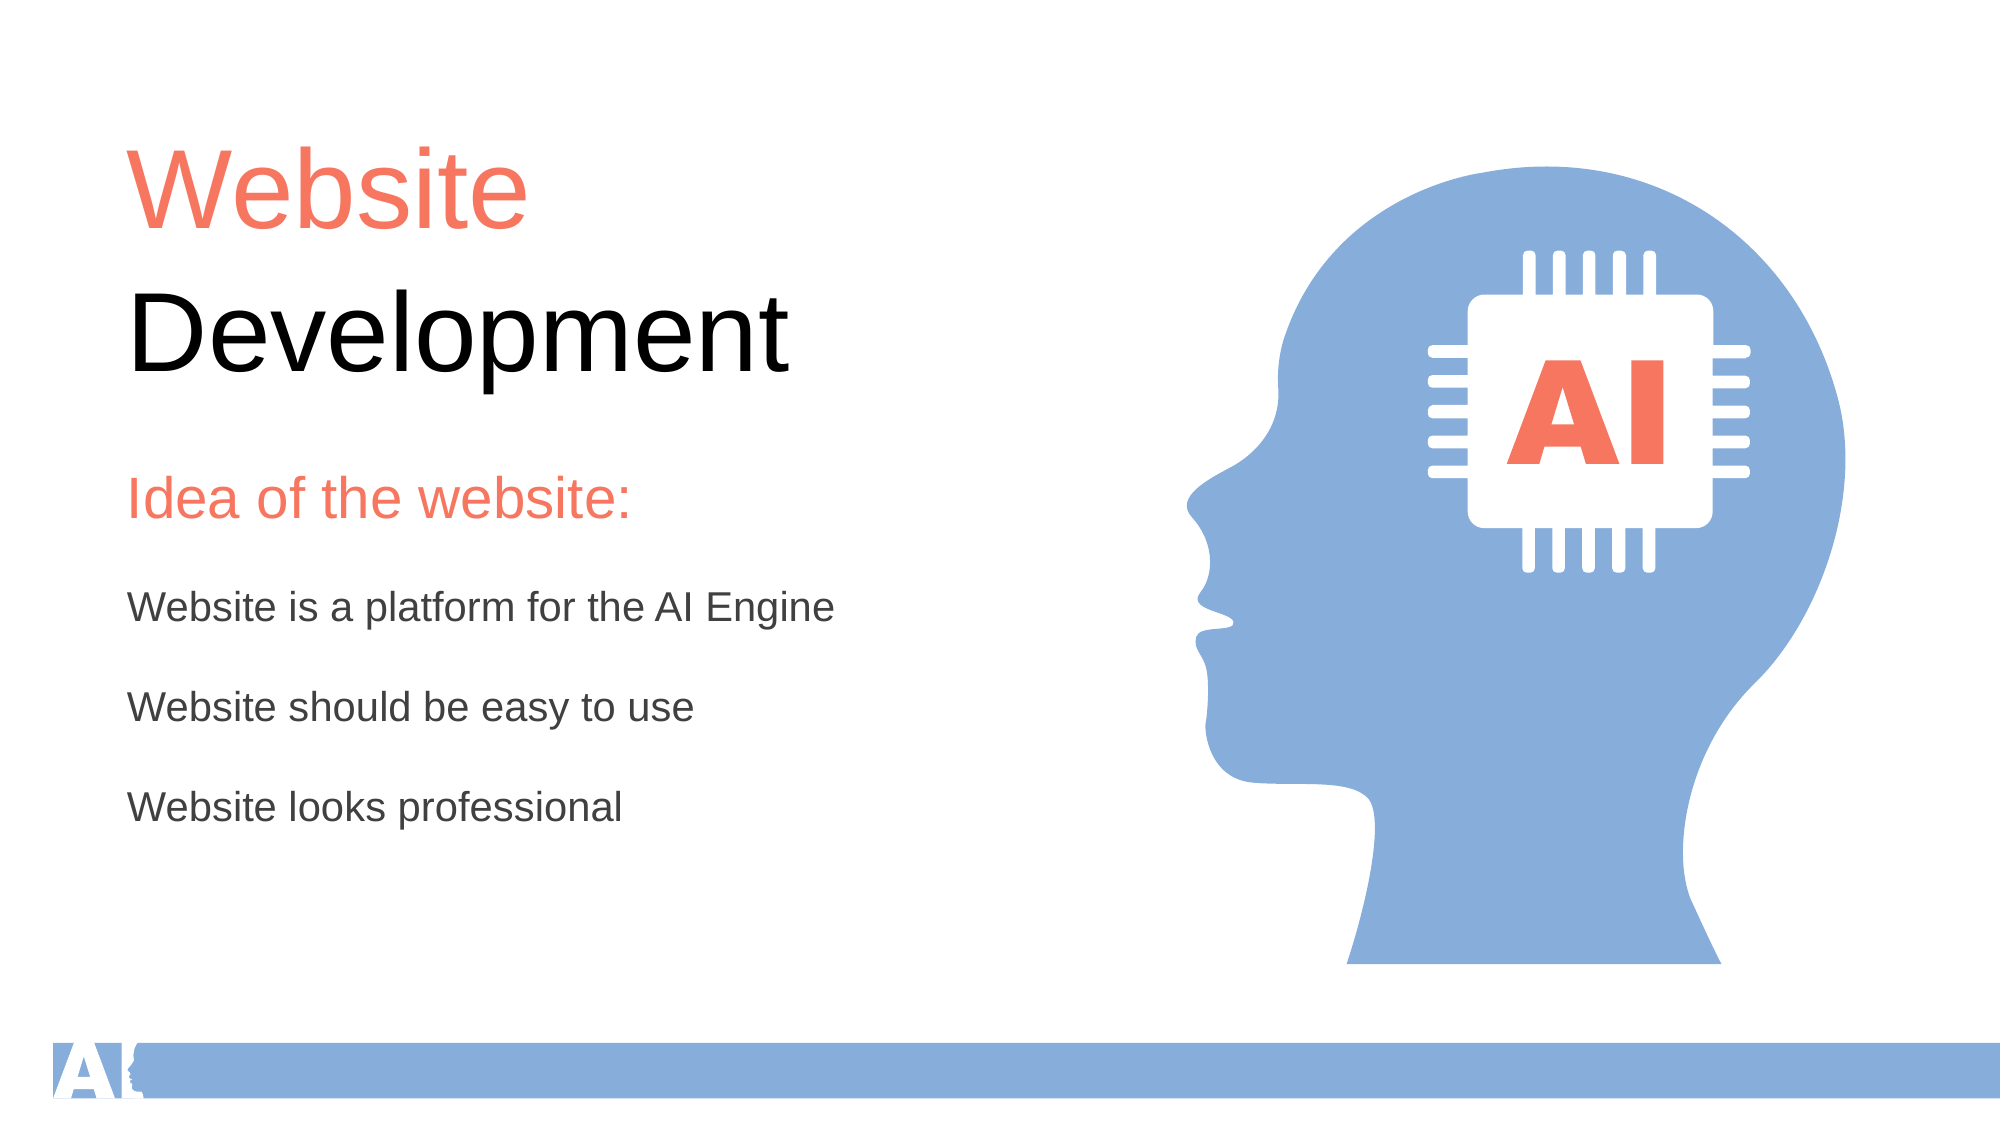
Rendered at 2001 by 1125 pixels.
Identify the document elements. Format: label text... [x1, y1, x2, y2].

text_box Development [112, 251, 1000, 402]
text_box Idea of the website: Website is a platform for the AI Engine Website should be easy to use Website looks professional [112, 452, 1034, 888]
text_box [1180, 160, 1850, 965]
text_box Website [112, 108, 1000, 251]
